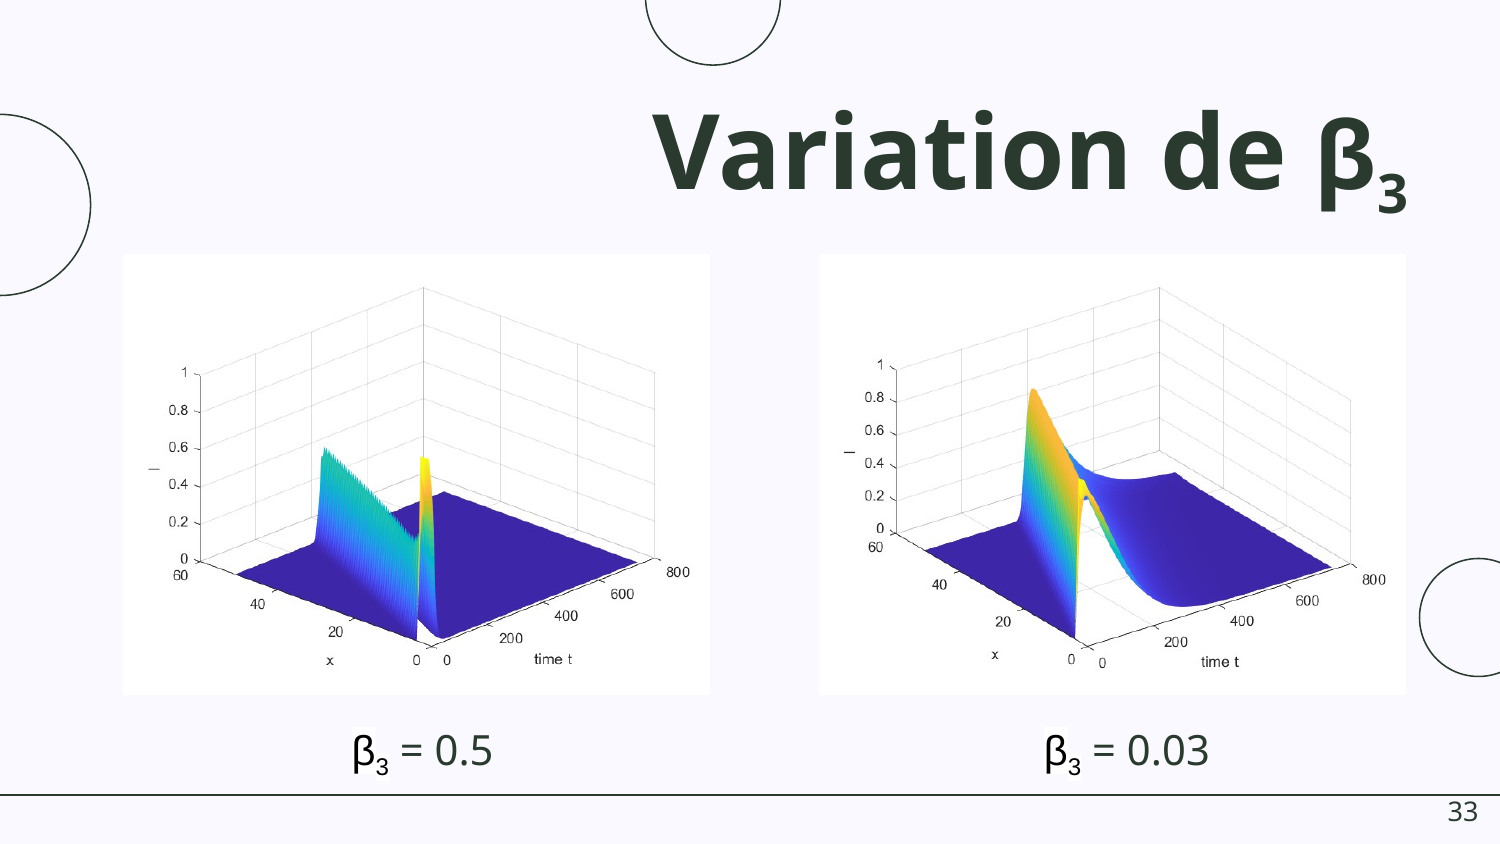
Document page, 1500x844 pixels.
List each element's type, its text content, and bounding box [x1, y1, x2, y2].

list β3 = 0.5 [336, 708, 535, 765]
list β3 = 0.03 [1028, 708, 1261, 765]
picture [819, 254, 1407, 695]
picture [123, 254, 711, 695]
slide_number ‹#› [1403, 779, 1494, 844]
title Variation de β3 [231, 107, 1451, 202]
